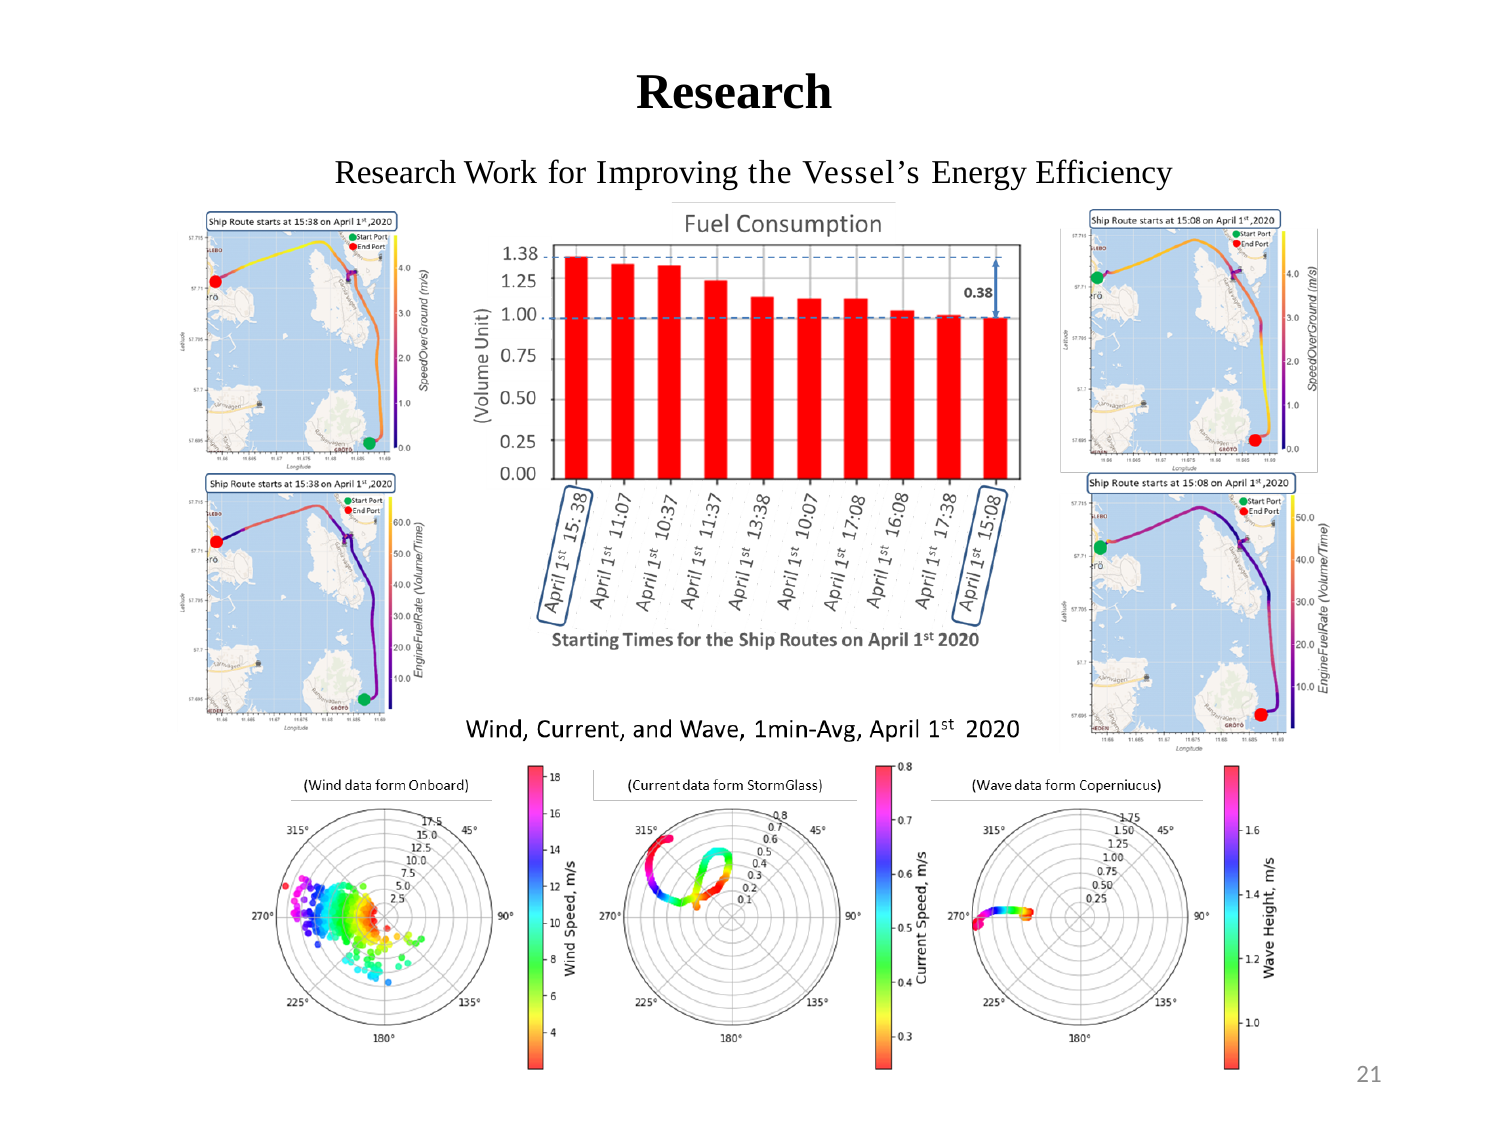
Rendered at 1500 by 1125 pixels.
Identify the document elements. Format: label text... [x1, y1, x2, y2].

text_box Research Work for Improving the Vessel’s Energy Efficiency [278, 143, 1222, 198]
slide_number 21 [1059, 1042, 1397, 1103]
picture [177, 198, 1334, 1075]
text_box Research [177, 51, 1291, 127]
